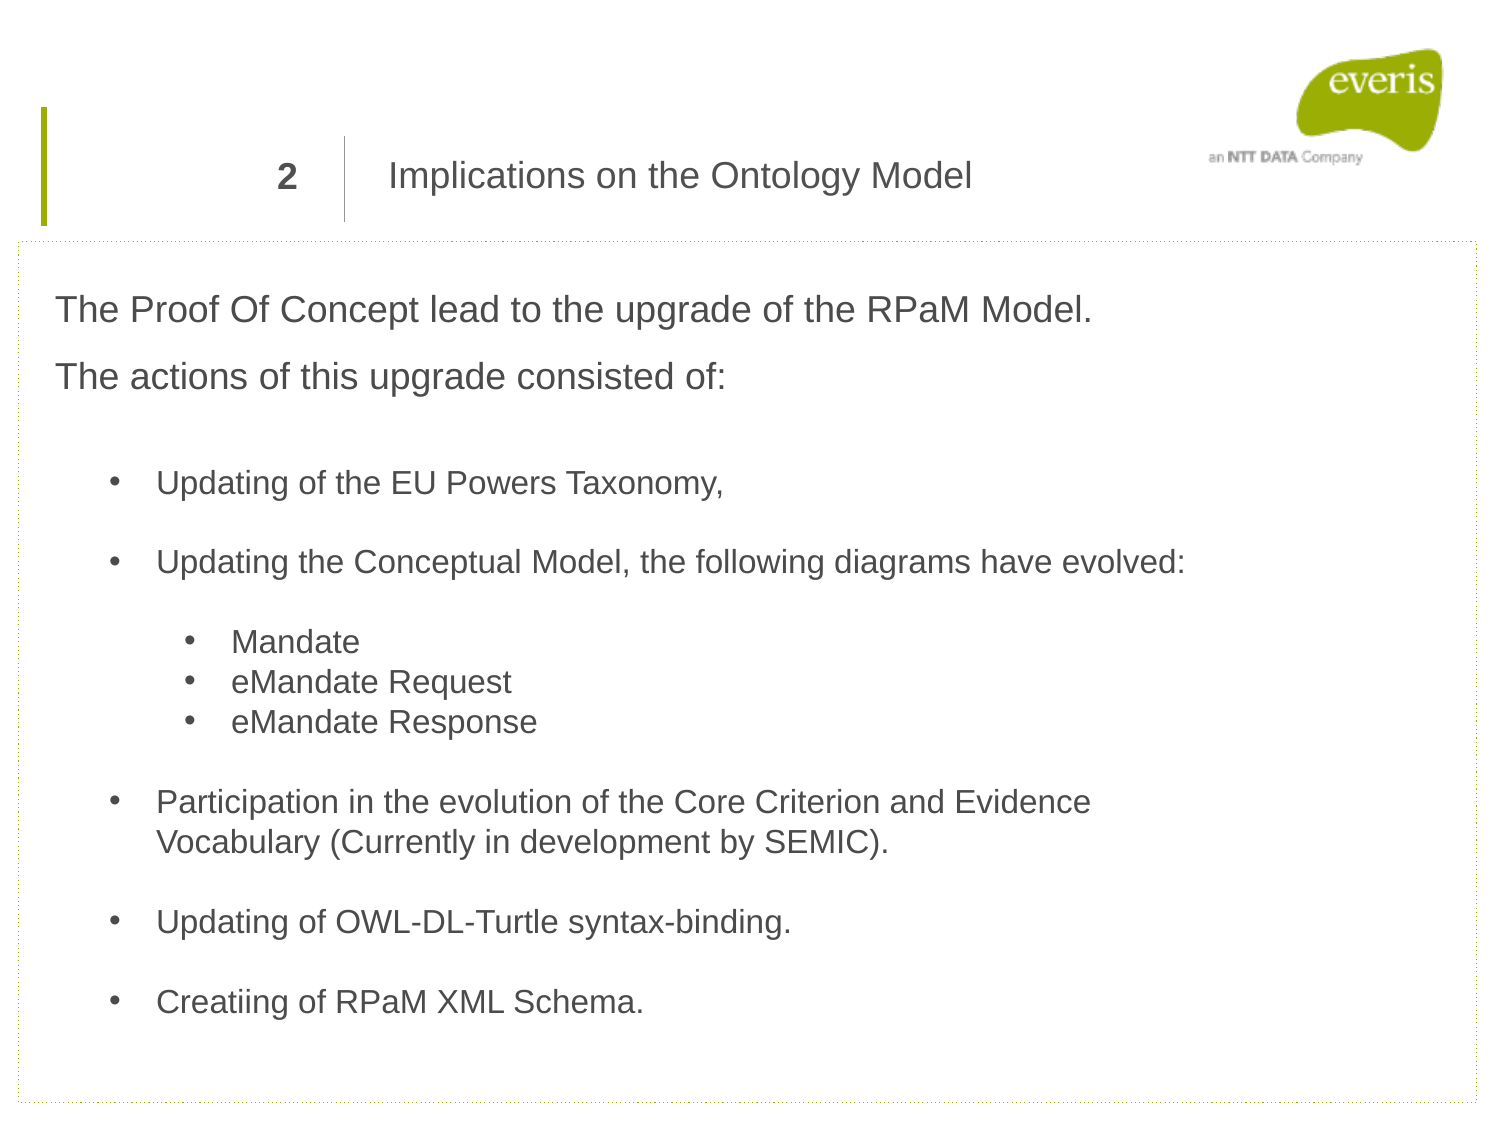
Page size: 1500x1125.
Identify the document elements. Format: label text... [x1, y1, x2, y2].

list 2 [262, 149, 334, 214]
text_box The Proof Of Concept lead to the upgrade of the RPaM Model. The actions of this upgrade consisted of: [40, 255, 1109, 405]
text_box [18, 241, 1477, 1103]
picture [1199, 27, 1453, 186]
list Implications on the Ontology Model [373, 149, 1059, 207]
